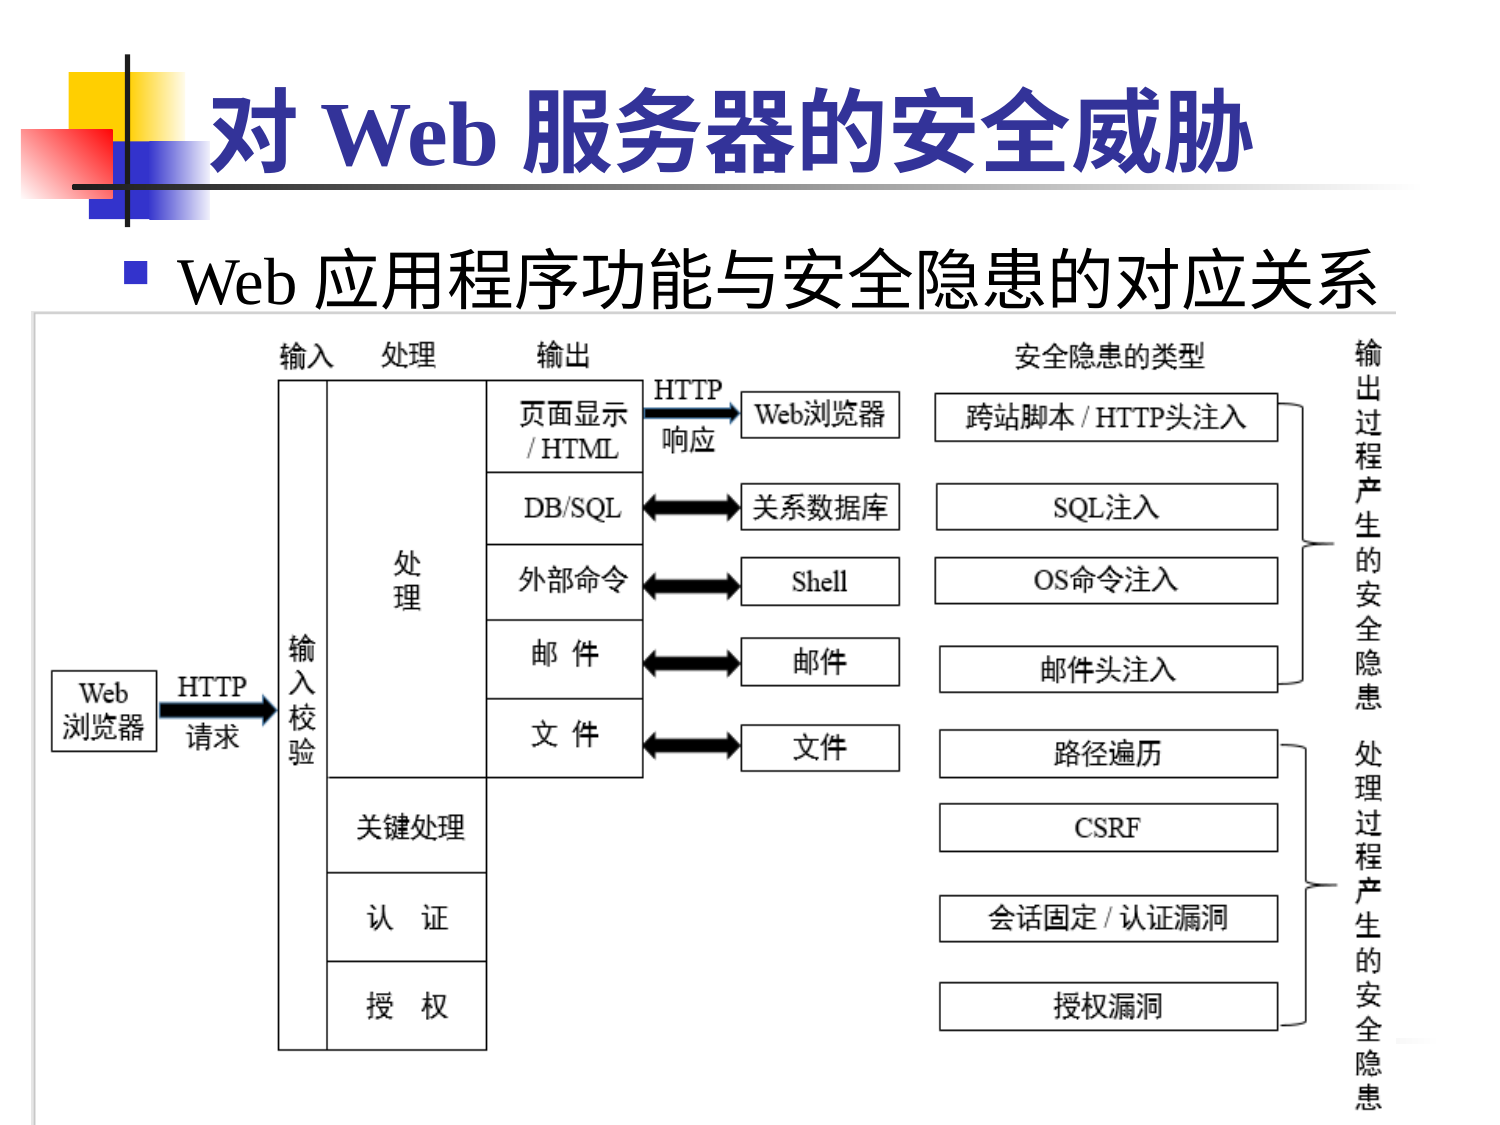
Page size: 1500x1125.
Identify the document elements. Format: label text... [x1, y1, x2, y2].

title 对Web服务器的安全威胁 [191, 33, 1471, 192]
picture [31, 311, 1396, 1125]
list Web应用程序功能与安全隐患的对应关系 [105, 216, 1428, 892]
